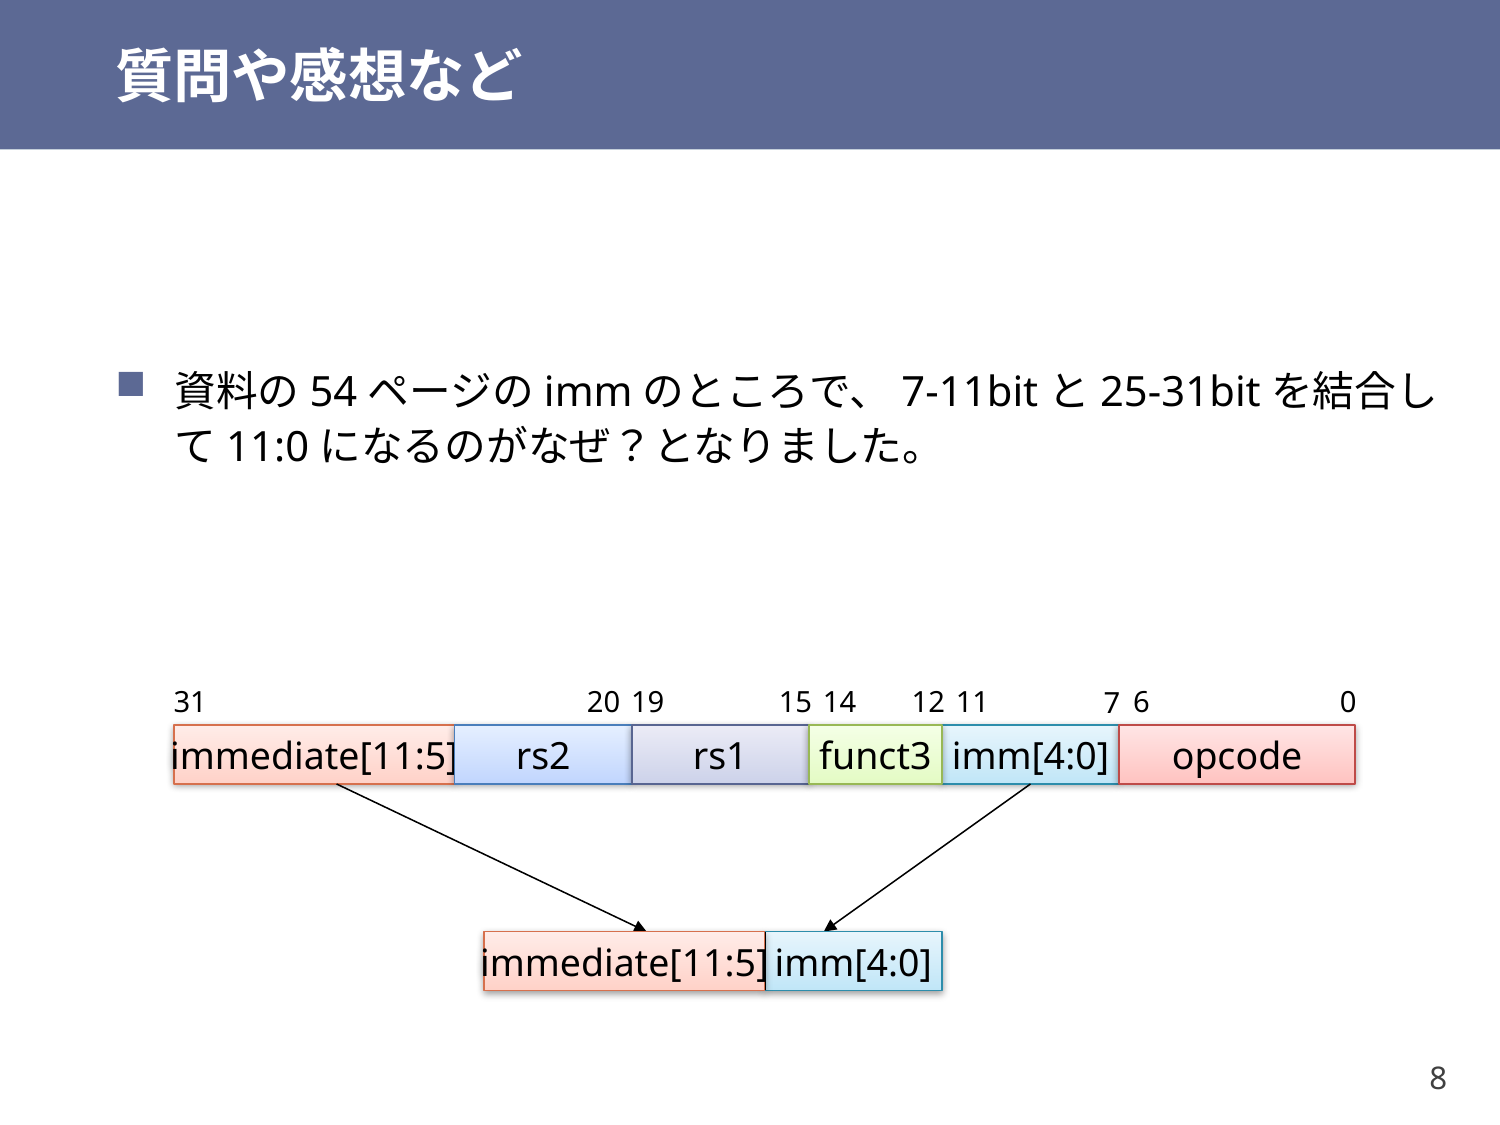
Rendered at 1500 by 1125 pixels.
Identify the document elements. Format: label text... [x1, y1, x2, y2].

list 資料の54ページのimmのところで、7-11bitと25-31bitを結合して11:0になるのがなぜ？となりました。 [100, 178, 1459, 652]
text_box immediate[11:5] [173, 724, 451, 785]
text_box rs1 [631, 724, 805, 785]
text_box imm[4:0] [945, 724, 1115, 785]
text_box 7 [1089, 680, 1119, 722]
text_box 12 [897, 680, 927, 721]
text_box 15 [764, 680, 794, 721]
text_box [336, 783, 647, 932]
text_box 6 [1119, 680, 1149, 721]
text_box 20 [572, 680, 603, 721]
text_box 31 [159, 680, 189, 721]
text_box 19 [617, 680, 647, 721]
title 質問や感想など [100, 0, 1500, 150]
text_box 14 [808, 680, 839, 721]
text_box 11 [941, 680, 972, 721]
text_box immediate[11:5] [483, 931, 765, 991]
text_box funct3 [808, 724, 943, 785]
text_box imm[4:0] [768, 931, 943, 991]
text_box 0 [1325, 680, 1356, 721]
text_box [823, 783, 1031, 932]
text_box rs2 [454, 724, 628, 782]
text_box opcode [1118, 724, 1356, 785]
